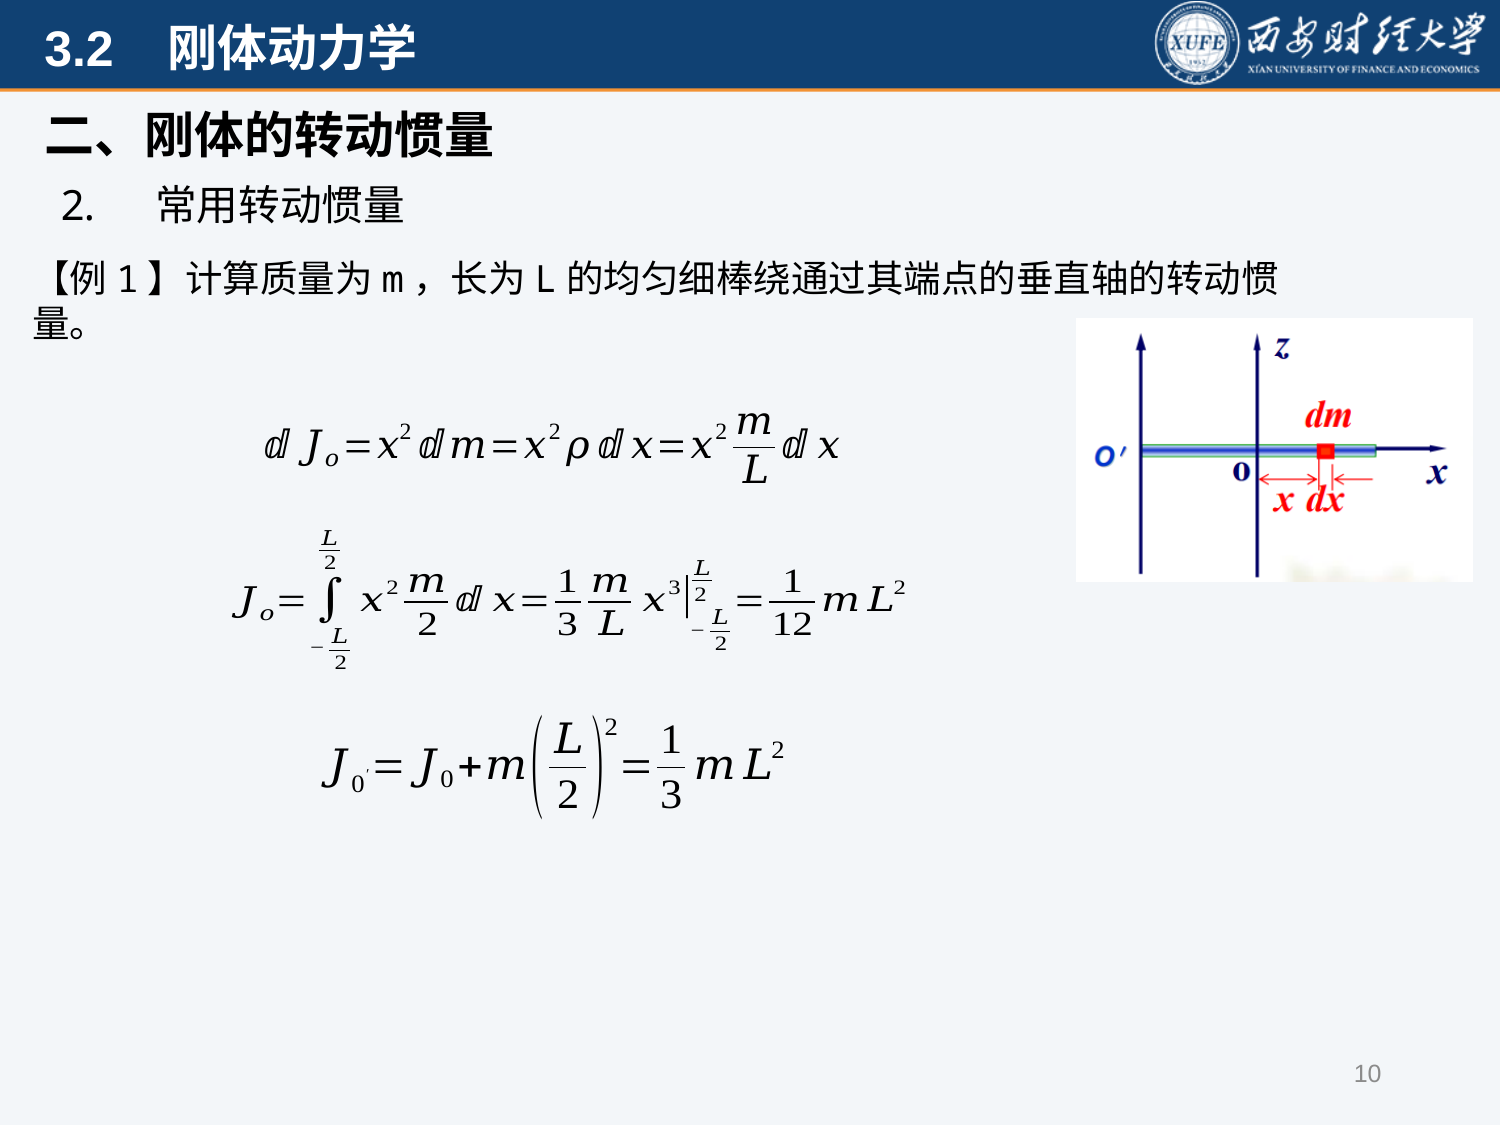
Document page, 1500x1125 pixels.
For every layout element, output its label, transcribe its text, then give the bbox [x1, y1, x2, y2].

text_box 二、刚体的转动惯量 [29, 95, 1214, 171]
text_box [228, 400, 907, 822]
picture [1154, 1, 1486, 85]
text_box 【例1】计算质量为m，长为L的均匀细棒绕通过其端点的垂直轴的转动惯量。 [17, 247, 1296, 353]
text_box 常用转动惯量 [46, 171, 421, 237]
slide_number 10 [1334, 1042, 1397, 1103]
picture [1076, 318, 1473, 582]
